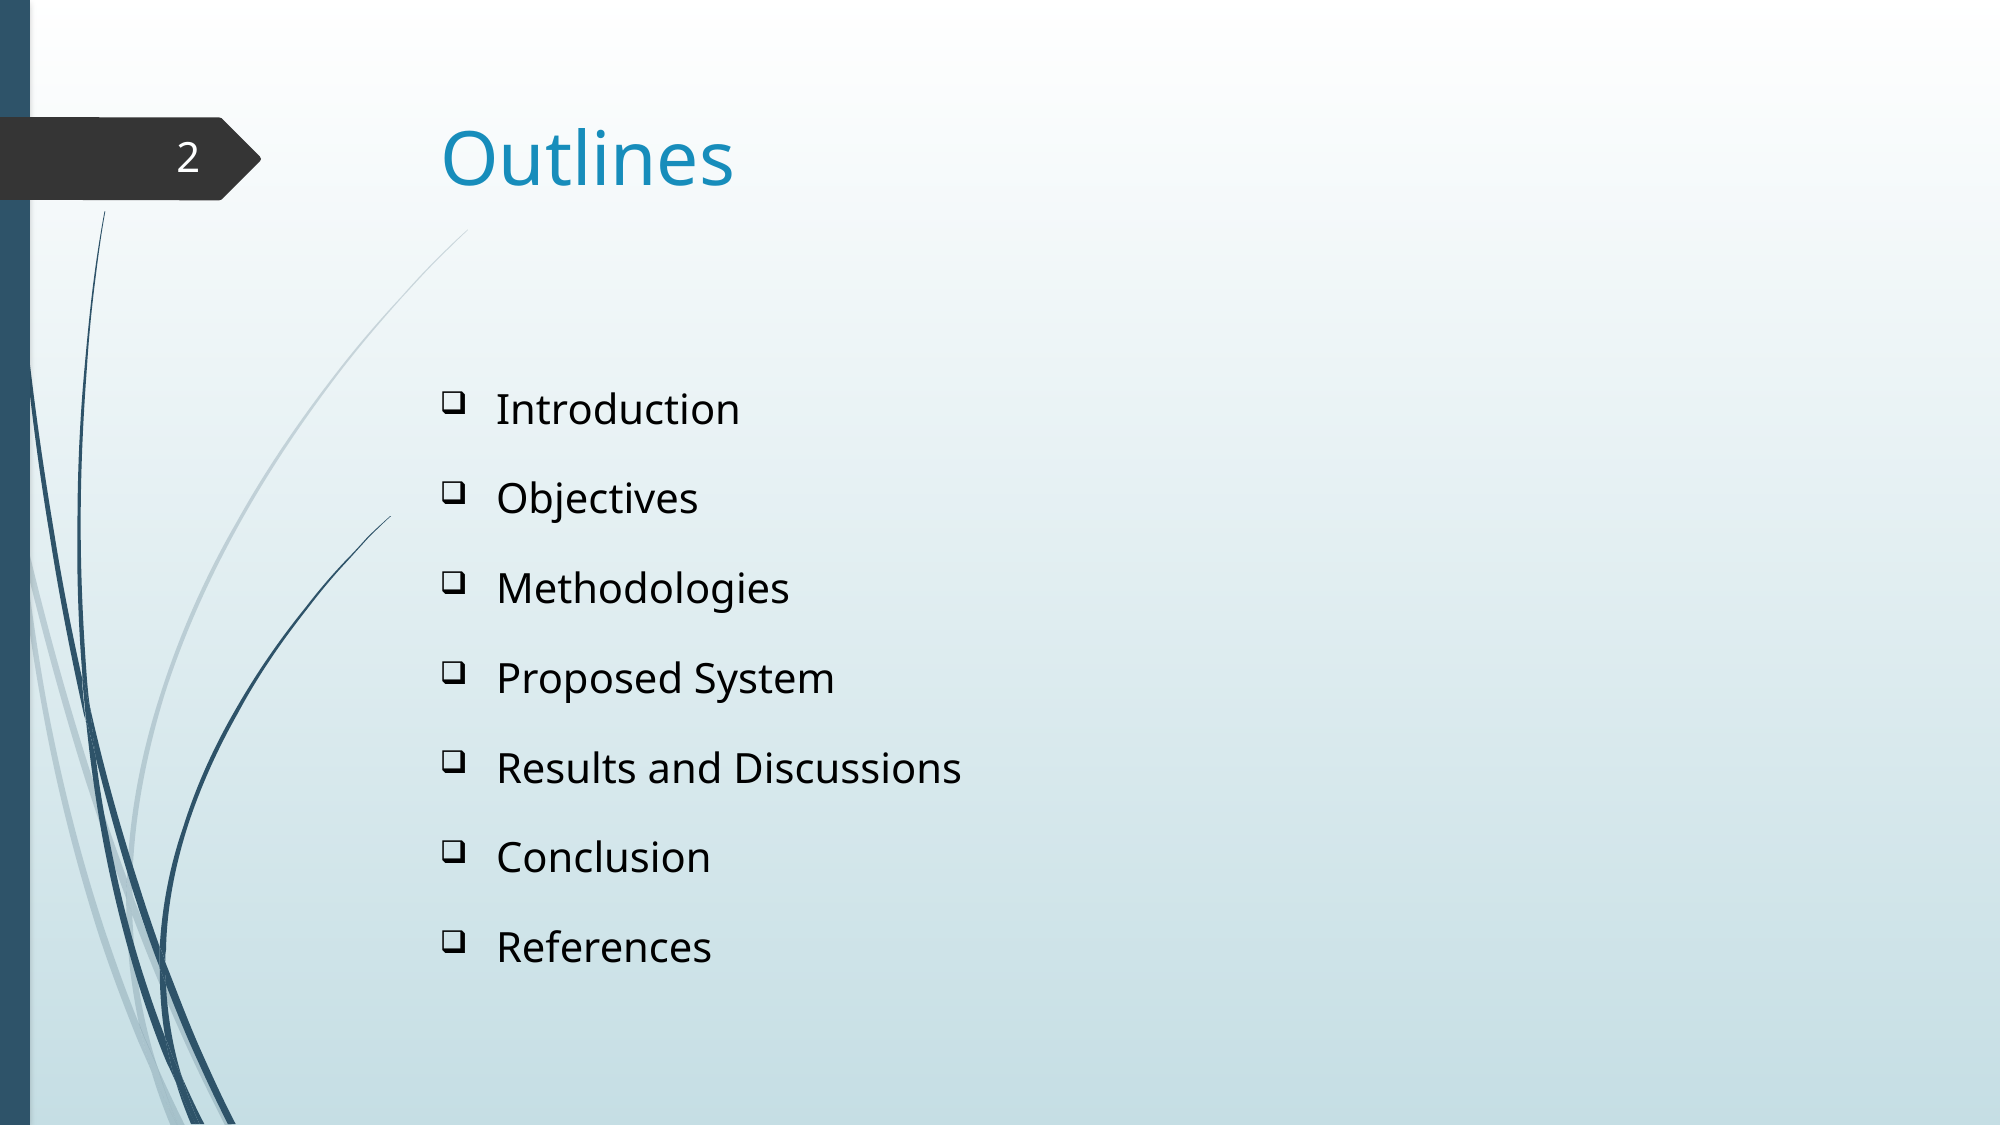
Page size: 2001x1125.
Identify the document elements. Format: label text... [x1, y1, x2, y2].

list Introduction Objectives Methodologies Proposed System Results and Discussions Conclusion References [424, 350, 1888, 1065]
slide_number 2 [87, 129, 216, 190]
title Outlines [425, 102, 1888, 313]
